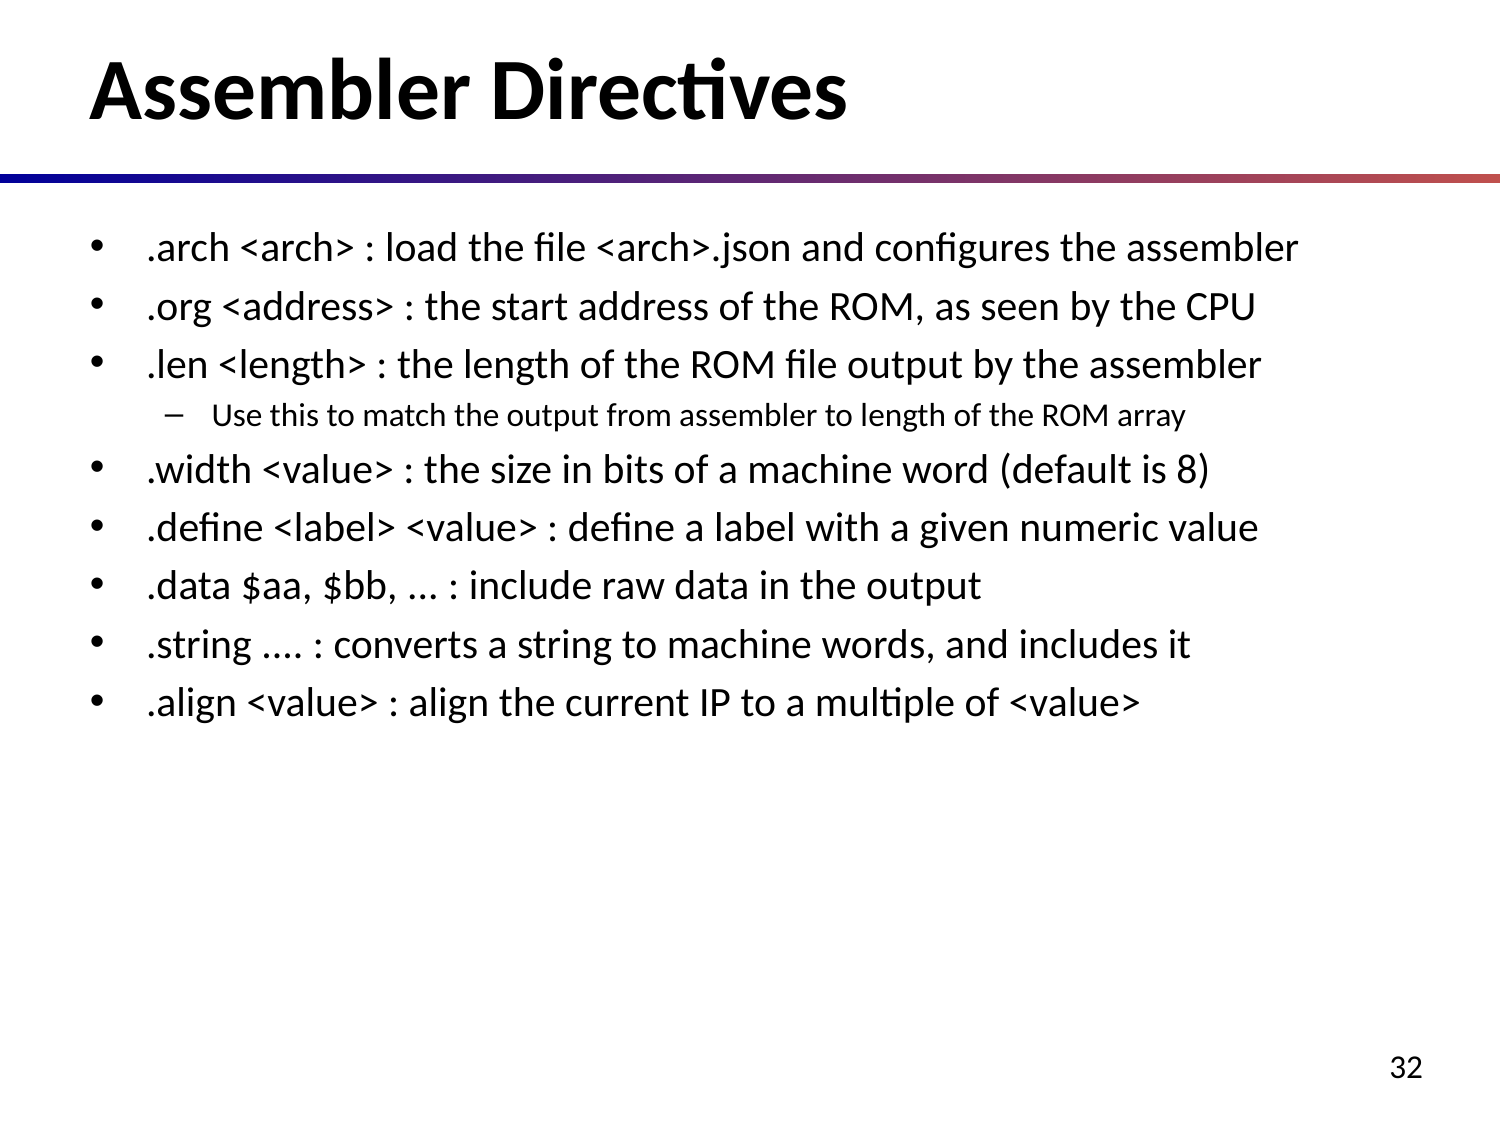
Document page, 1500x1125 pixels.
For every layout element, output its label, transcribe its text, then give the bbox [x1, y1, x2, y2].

title Assembler Directives [75, 24, 1438, 150]
list .arch <arch> : load the file <arch>.json and configures the assembler .org <address> : the start address of the ROM, as seen by the CPU .len <length> : the length of the ROM file output by the assembler Use this to match the output from assembler to length of the ROM array .width <value> : the size in bits of a machine word (default is 8) .define <label> <value> : define a label with a given numeric value .data $aa, $bb, ... : include raw data in the output .string .... : converts a string to machine words, and includes it .align <value> : align the current IP to a multiple of <value> [75, 212, 1425, 1025]
